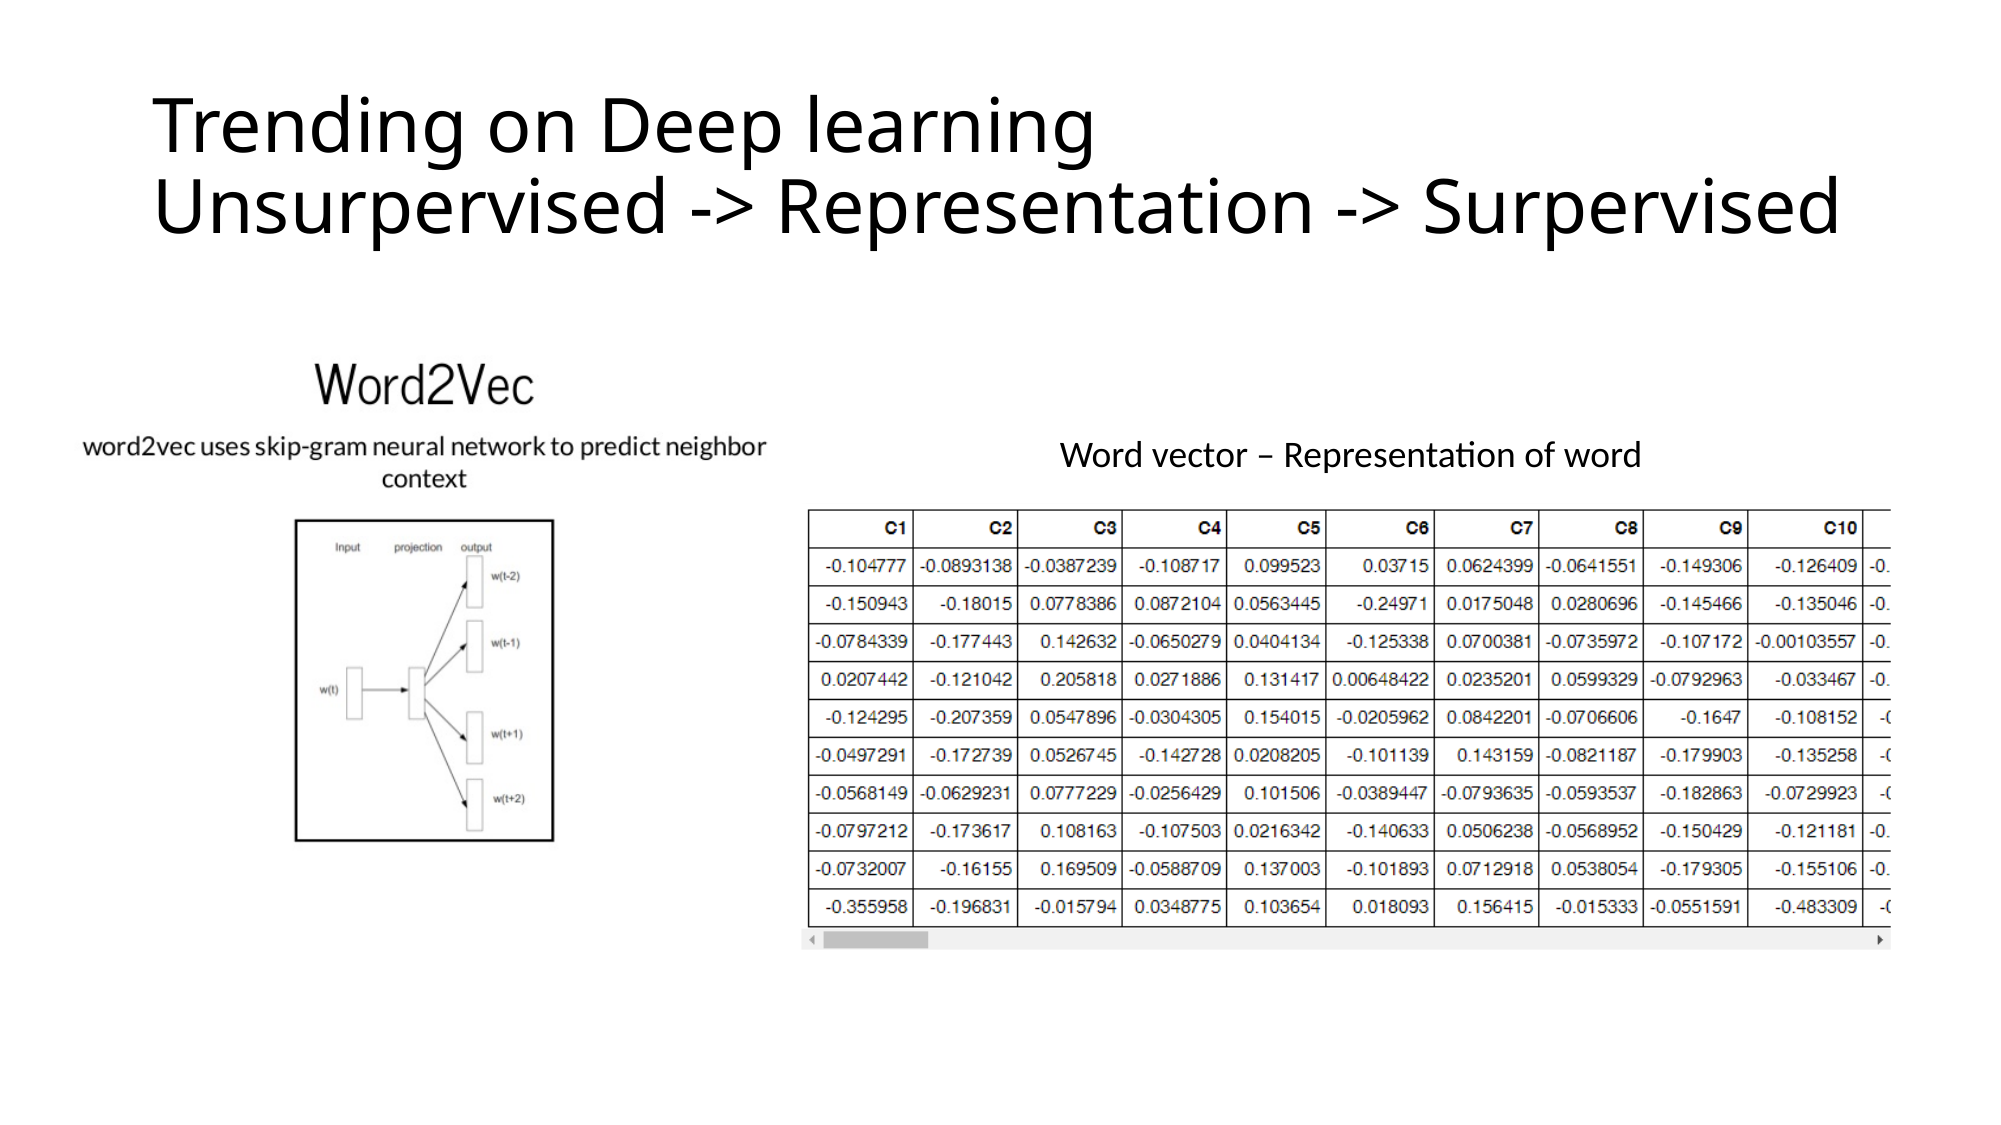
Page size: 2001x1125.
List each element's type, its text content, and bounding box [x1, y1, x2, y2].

picture [45, 327, 1921, 955]
title Trending on Deep learning Unsurpervised -> Representation -> Surpervised [137, 59, 1863, 278]
text_box Word vector – Representation of word [1045, 422, 1659, 483]
